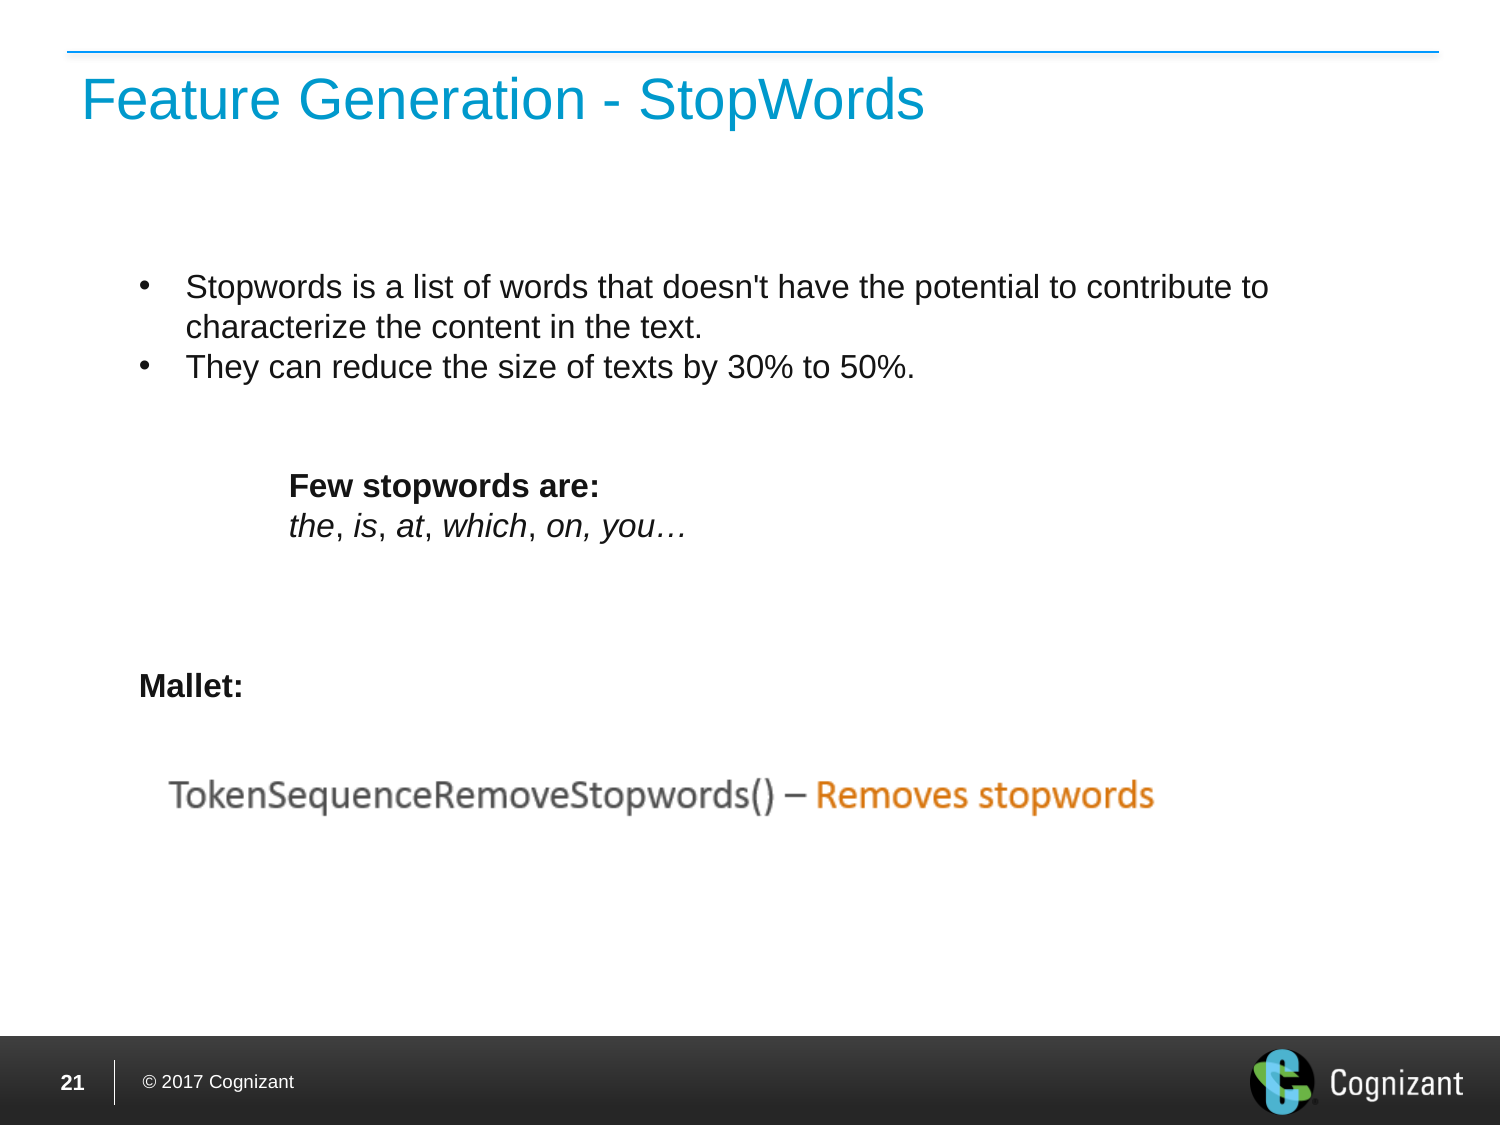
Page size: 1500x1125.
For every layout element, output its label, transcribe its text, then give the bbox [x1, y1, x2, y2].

title Feature Generation - StopWords [49, 54, 1438, 154]
picture [147, 739, 1217, 843]
text_box Stopwords is a list of words that doesn't have the potential to contribute to characterize the content in the text. They can reduce the size of texts by 30% to 50%. Few stopwords are: the, is, at, which, on, you… Mallet: [123, 172, 1390, 927]
picture [1250, 1049, 1463, 1115]
text_box [30, 231, 1390, 941]
slide_number 20 [27, 1045, 100, 1118]
